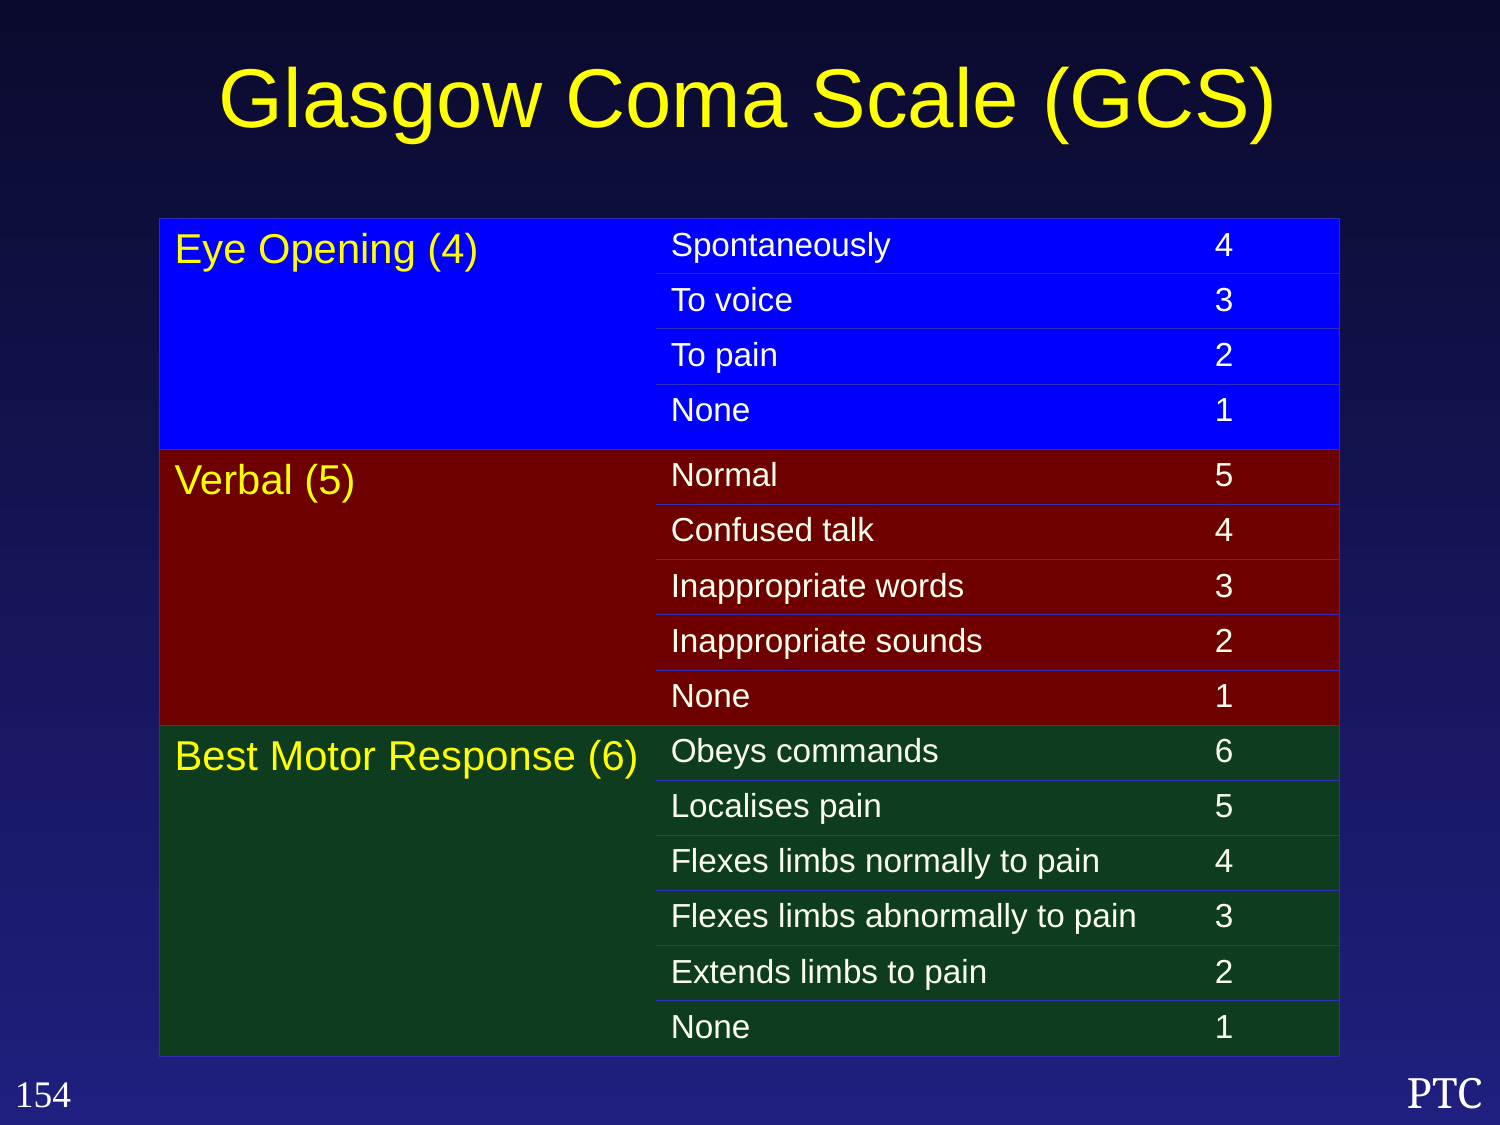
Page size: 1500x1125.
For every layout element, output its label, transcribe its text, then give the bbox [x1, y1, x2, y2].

table_cell Inappropriate words [656, 560, 1200, 614]
table_cell Flexes limbs abnormally to pain [656, 891, 1200, 945]
table_cell To voice [656, 274, 1200, 328]
table_cell None [656, 385, 1200, 449]
table_cell Verbal (5) [160, 450, 656, 725]
table_cell None [656, 671, 1200, 725]
table_cell 1 [1200, 385, 1339, 449]
table_cell Obeys commands [656, 726, 1200, 780]
table_cell Extends limbs to pain [656, 946, 1200, 1000]
table_cell Flexes limbs normally to pain [656, 836, 1200, 890]
table_cell 6 [1200, 726, 1339, 780]
table_cell 2 [1200, 615, 1339, 670]
text_box 154 [0, 1061, 86, 1123]
table_cell 3 [1200, 274, 1339, 328]
table_cell Localises pain [656, 781, 1200, 835]
table_header 4 [1200, 219, 1339, 273]
table_cell 5 [1200, 781, 1339, 835]
table_cell 5 [1200, 450, 1339, 504]
table_cell Normal [656, 450, 1200, 504]
table_cell To pain [656, 329, 1200, 384]
table_cell 1 [1200, 671, 1339, 725]
table_cell 3 [1200, 891, 1339, 945]
table_cell 4 [1200, 505, 1339, 559]
table_cell Confused talk [656, 505, 1200, 559]
table_cell 2 [1200, 946, 1339, 1000]
table_cell None [656, 1001, 1200, 1056]
table_cell 2 [1200, 329, 1339, 384]
text_box Glasgow Coma Scale (GCS) [111, 0, 1387, 188]
table_header Spontaneously [656, 219, 1200, 273]
table_cell Inappropriate sounds [656, 615, 1200, 670]
table_cell 1 [1200, 1001, 1339, 1056]
table_header Eye Opening (4) [160, 219, 656, 449]
table_cell 4 [1200, 836, 1339, 890]
table_cell 3 [1200, 560, 1339, 614]
table_cell Best Motor Response (6) [160, 726, 656, 1056]
